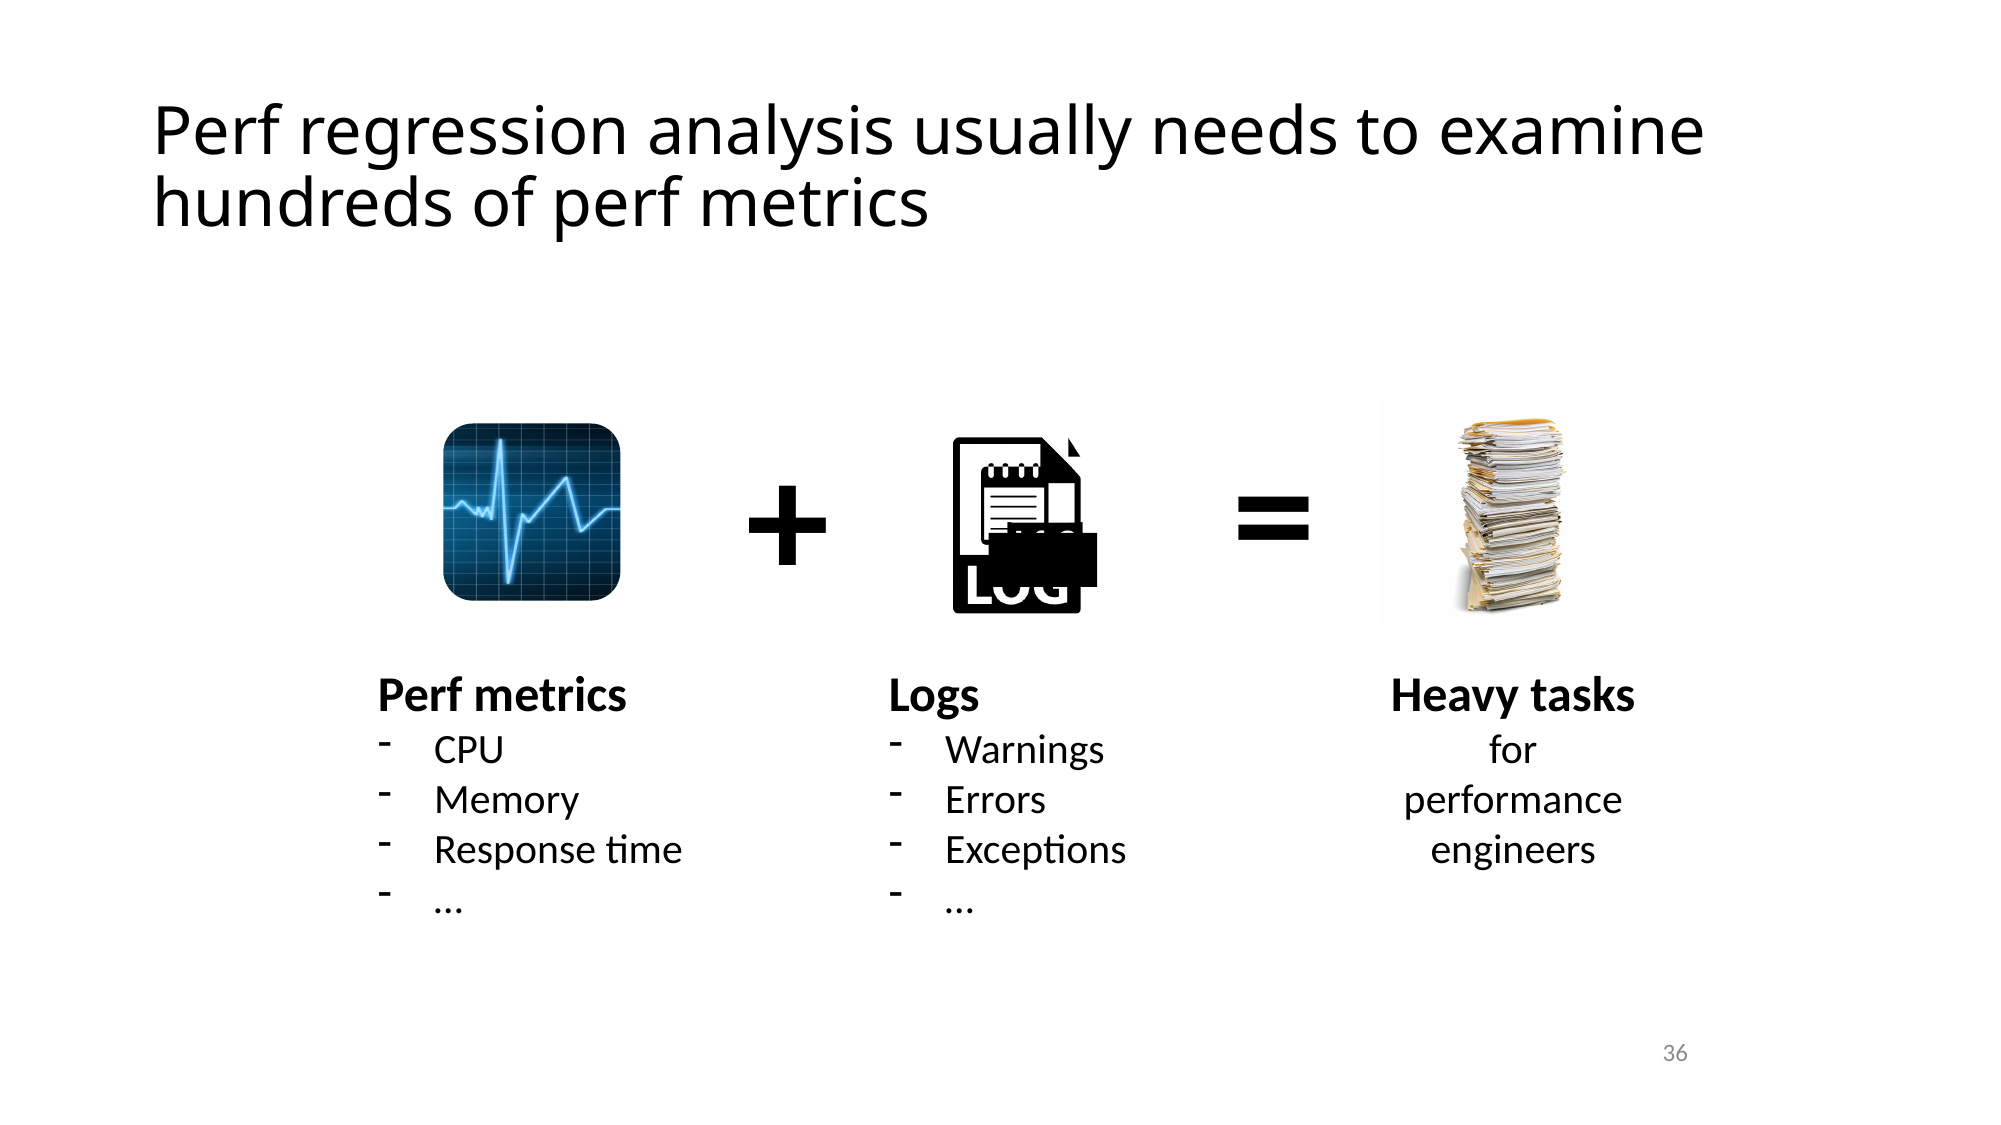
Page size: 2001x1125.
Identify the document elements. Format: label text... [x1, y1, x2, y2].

text_box = [1197, 397, 1351, 612]
title Perf regression analysis usually needs to examine hundreds of perf metrics [137, 59, 1863, 278]
text_box + [711, 404, 865, 620]
slide_number 36 [1526, 1000, 1704, 1103]
text_box Logs Warnings Errors Exceptions … [874, 654, 1160, 930]
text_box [953, 410, 1109, 614]
text_box Perf metrics CPU Memory Response time … [363, 654, 701, 930]
text_box Heavy tasks for performance engineers [1370, 654, 1656, 880]
picture [450, 545, 457, 553]
picture [446, 526, 454, 533]
picture [1379, 398, 1647, 626]
picture [443, 423, 621, 601]
